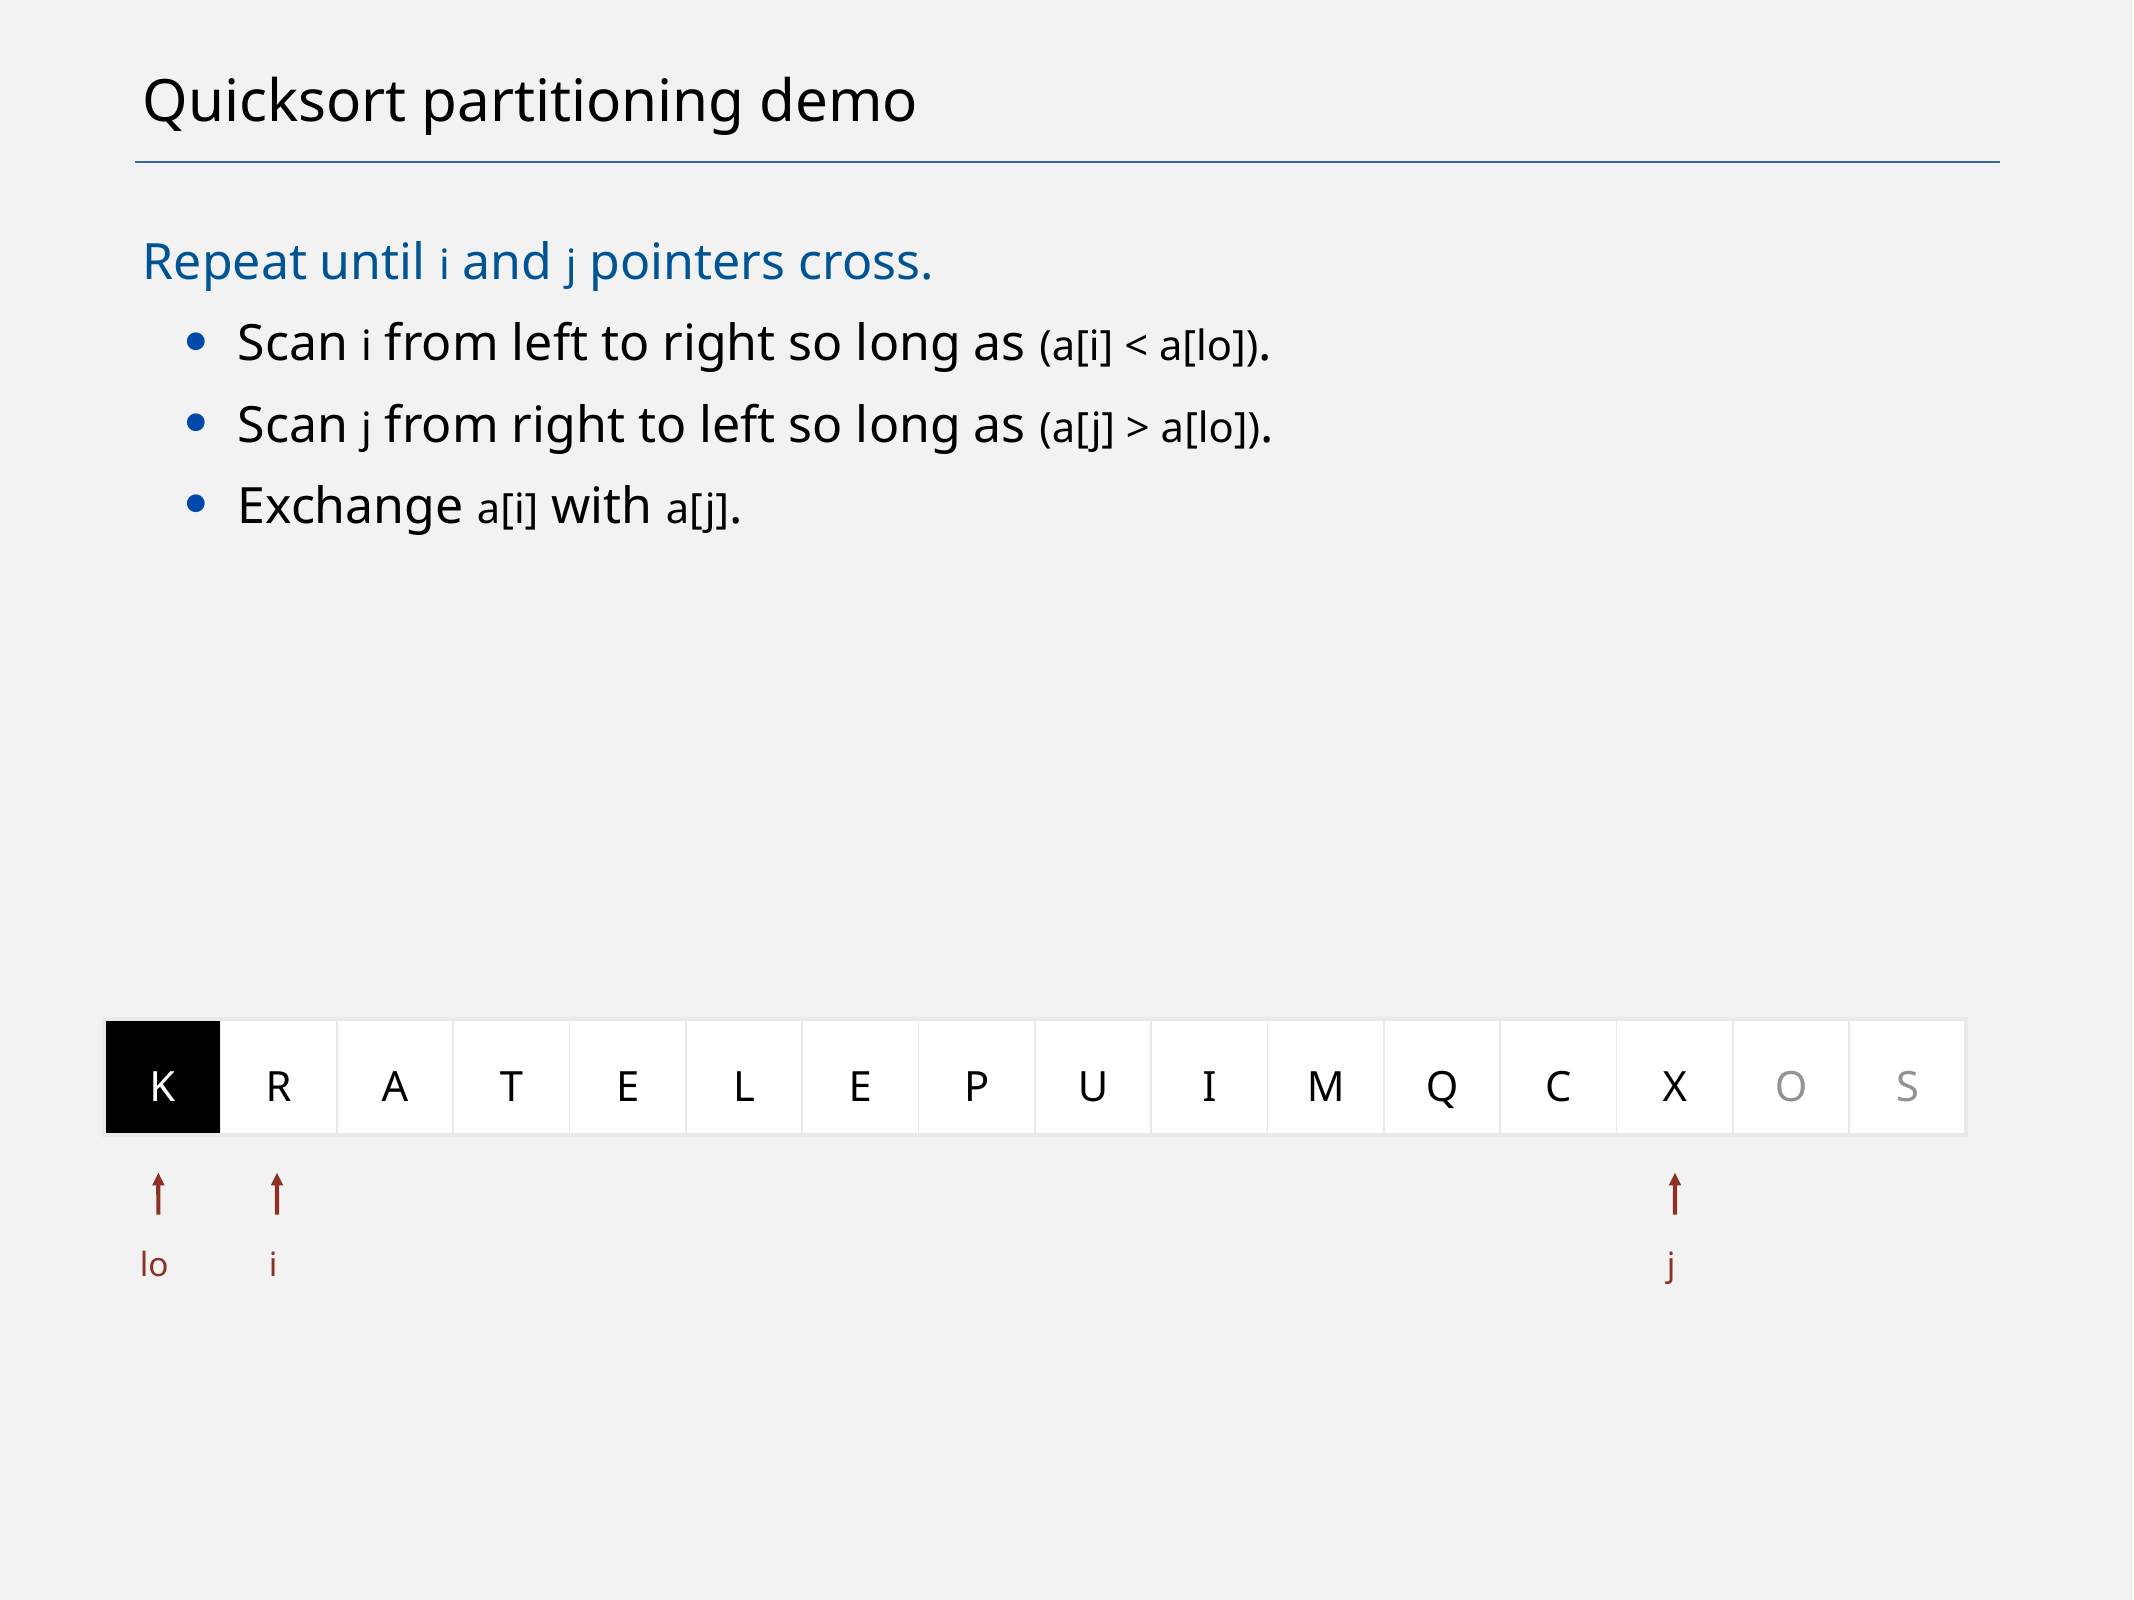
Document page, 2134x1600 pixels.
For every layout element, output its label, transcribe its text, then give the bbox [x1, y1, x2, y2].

table_header E [803, 1021, 918, 1133]
table_header L [687, 1021, 801, 1133]
text_box lo [130, 1222, 179, 1283]
text_box [1668, 1172, 1682, 1215]
list Repeat until i and j pointers cross. Scan i from left to right so long as (a[i] < a[lo]). Scan j from right to left so long as (a[j] > a[lo]). Exchange a[i] with a[j]. [132, 207, 2001, 1543]
table_header P [919, 1021, 1034, 1133]
table_header M [1268, 1021, 1383, 1133]
table_header E [570, 1021, 685, 1133]
table_header S [1850, 1021, 1964, 1133]
table_header K [106, 1021, 220, 1133]
table_header I [1152, 1021, 1267, 1133]
title Quicksort partitioning demo [132, 0, 2001, 134]
table_header T [454, 1021, 569, 1133]
text_box j [1657, 1222, 1686, 1283]
table_header U [1036, 1021, 1150, 1133]
table_header O [1734, 1021, 1848, 1133]
text_box i [259, 1222, 288, 1283]
table_header C [1501, 1021, 1616, 1133]
text_box [270, 1172, 284, 1215]
table_header R [221, 1021, 336, 1133]
table_header Q [1385, 1021, 1499, 1133]
table_header A [338, 1021, 452, 1133]
text_box [152, 1172, 165, 1215]
table_header X [1617, 1021, 1732, 1133]
